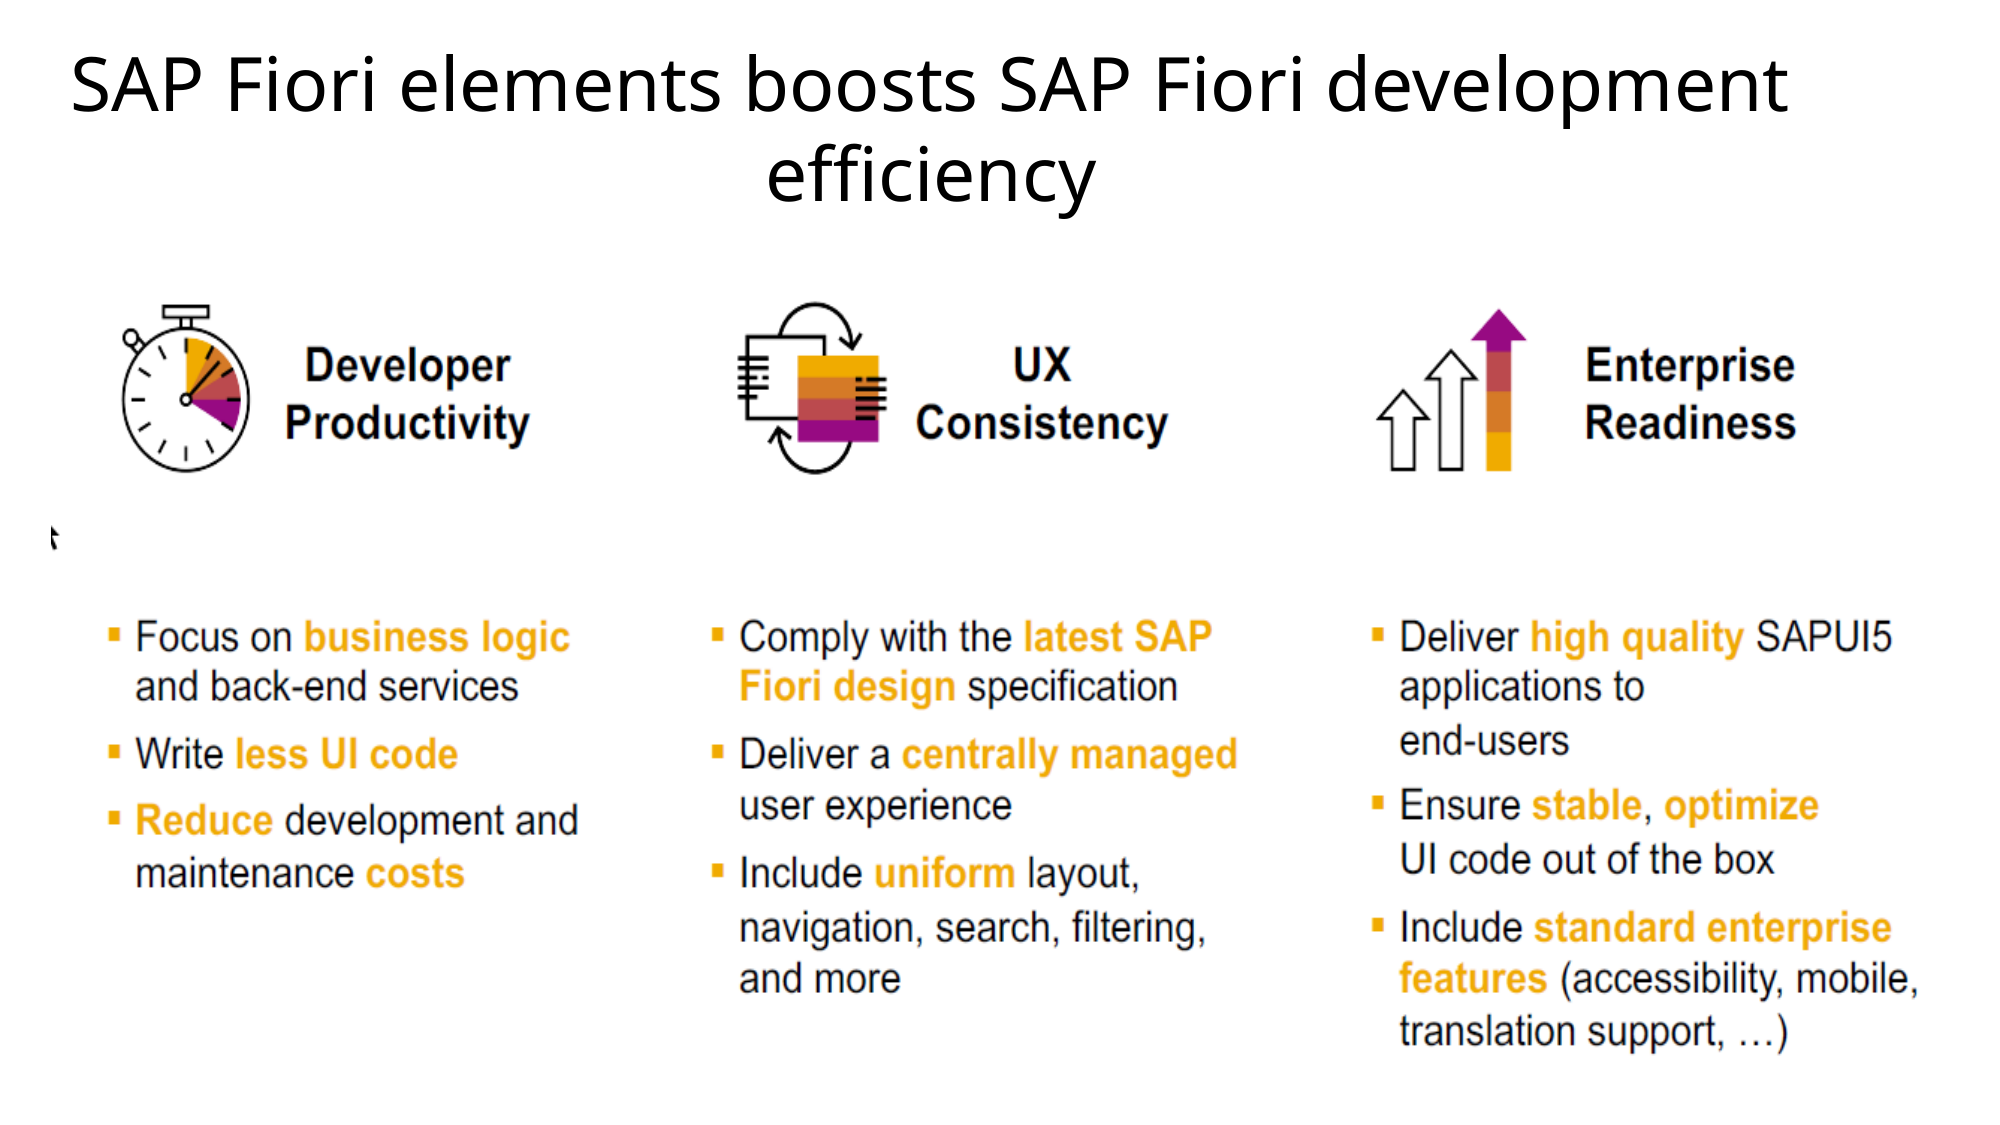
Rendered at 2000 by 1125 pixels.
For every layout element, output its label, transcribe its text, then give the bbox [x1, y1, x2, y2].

picture [51, 231, 1948, 1106]
title SAP Fiori elements boosts SAP Fiori development efficiency [31, 113, 1831, 231]
